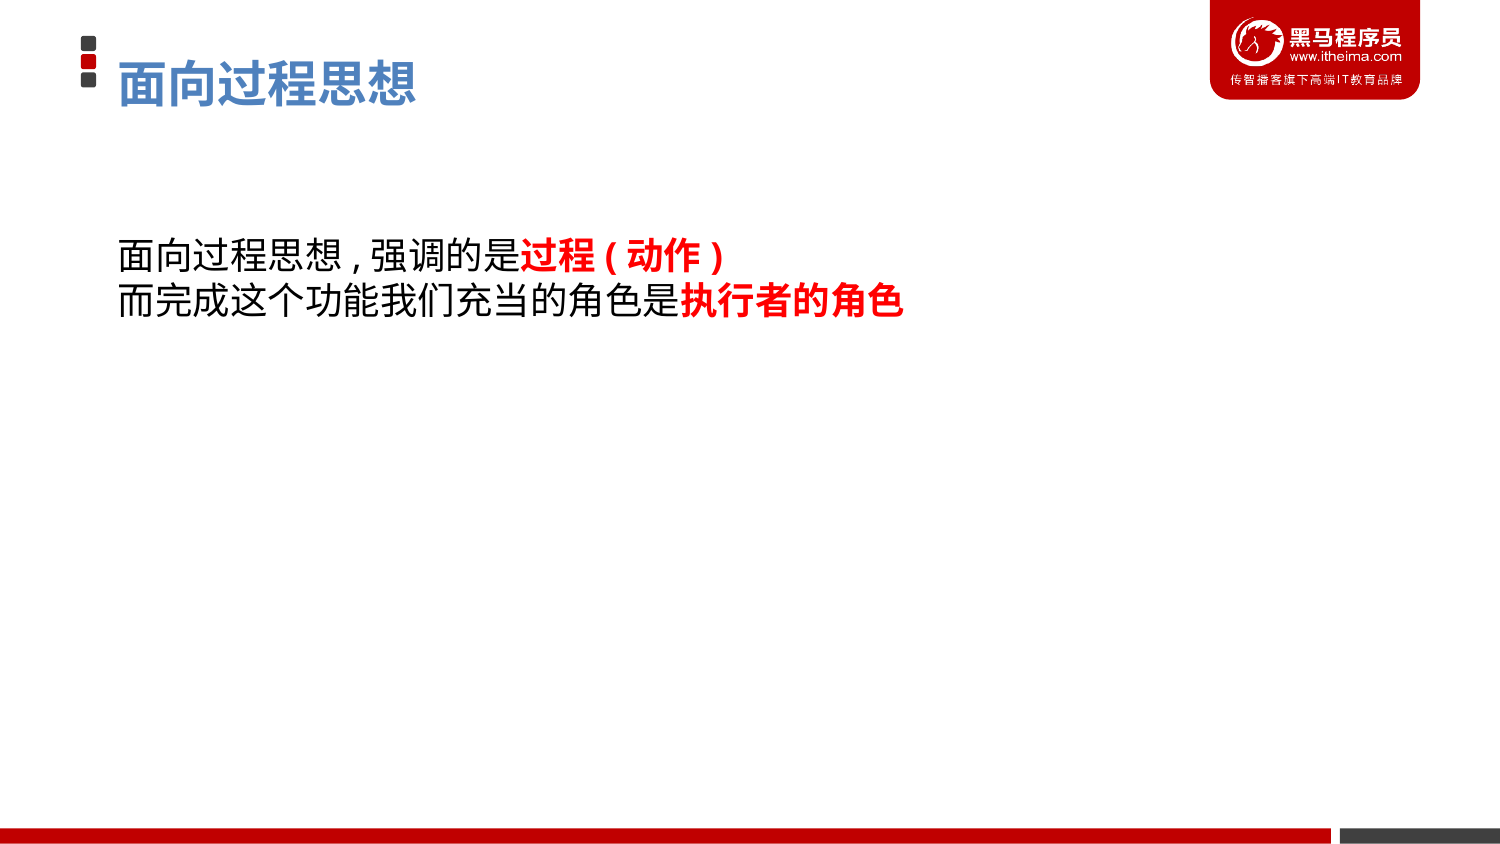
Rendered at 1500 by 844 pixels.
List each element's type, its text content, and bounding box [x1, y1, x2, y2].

picture [1212, 8, 1421, 94]
title 面向过程思想 [103, 44, 1397, 208]
list 面向过程思想,强调的是过程(动作) 而完成这个功能我们充当的角色是执行者的角色 [103, 224, 1397, 760]
